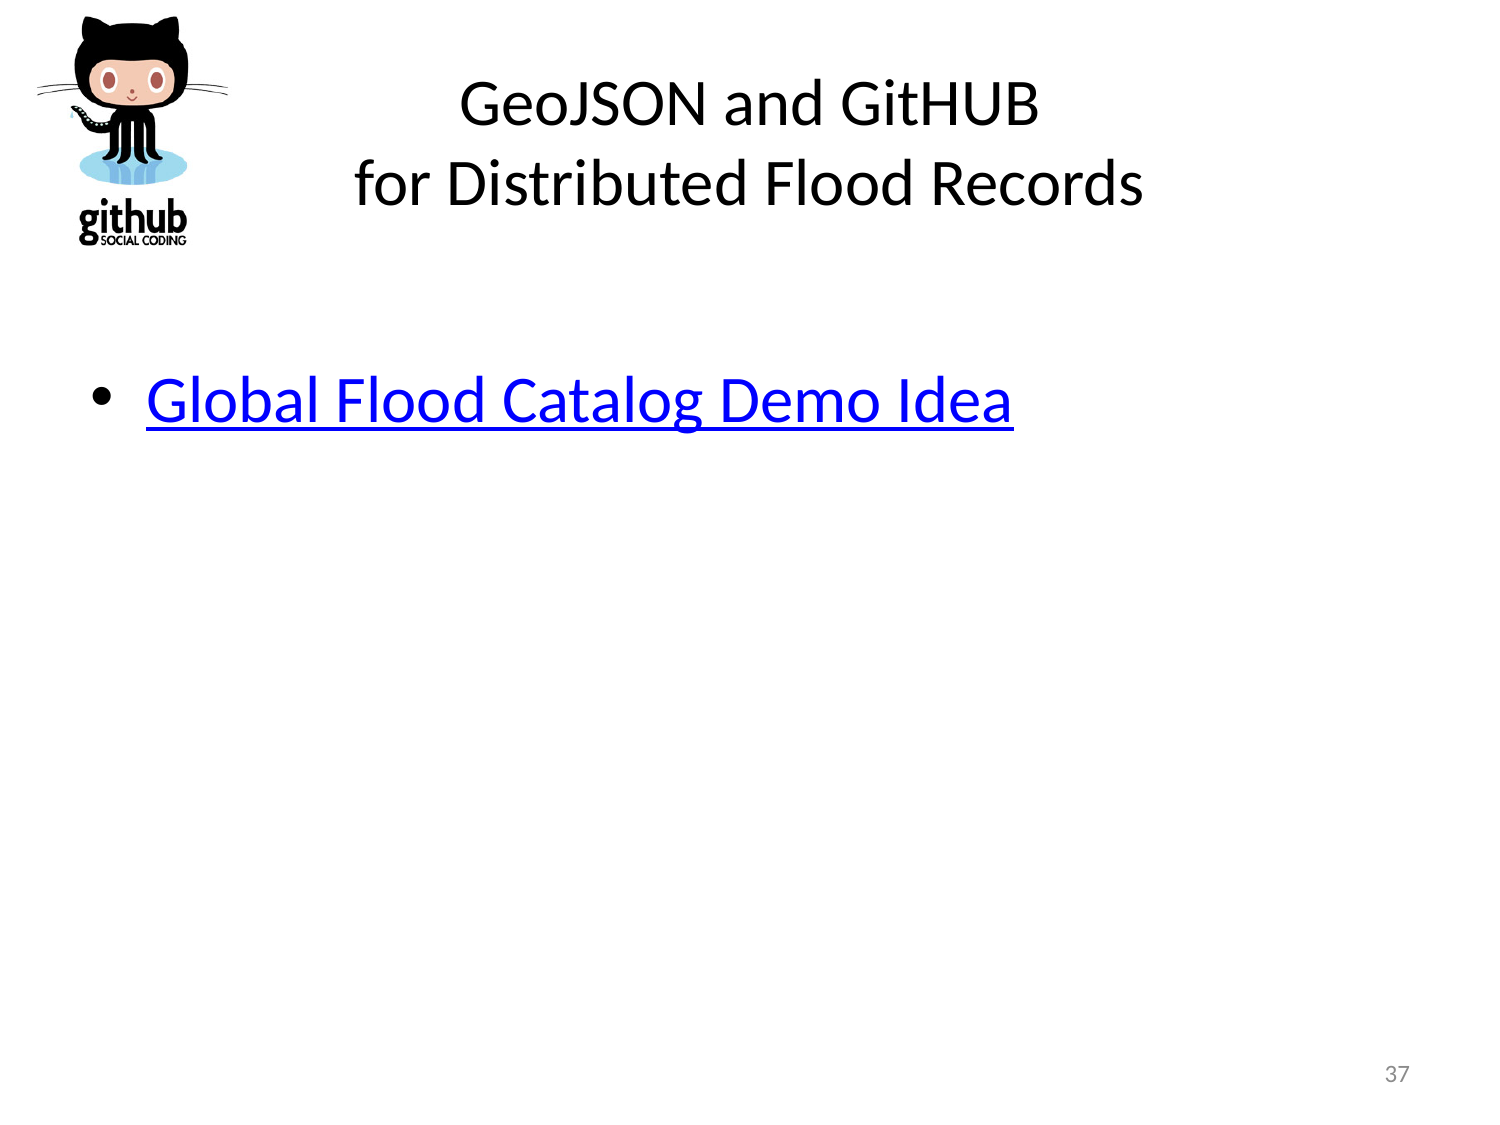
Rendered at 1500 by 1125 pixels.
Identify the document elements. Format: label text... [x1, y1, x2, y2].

list Global Flood Catalog Demo Idea [75, 348, 1425, 1005]
slide_number 37 [1074, 1042, 1425, 1103]
title GeoJSON and GitHUB for Distributed Flood Records [269, 45, 1425, 233]
picture [0, 0, 265, 265]
